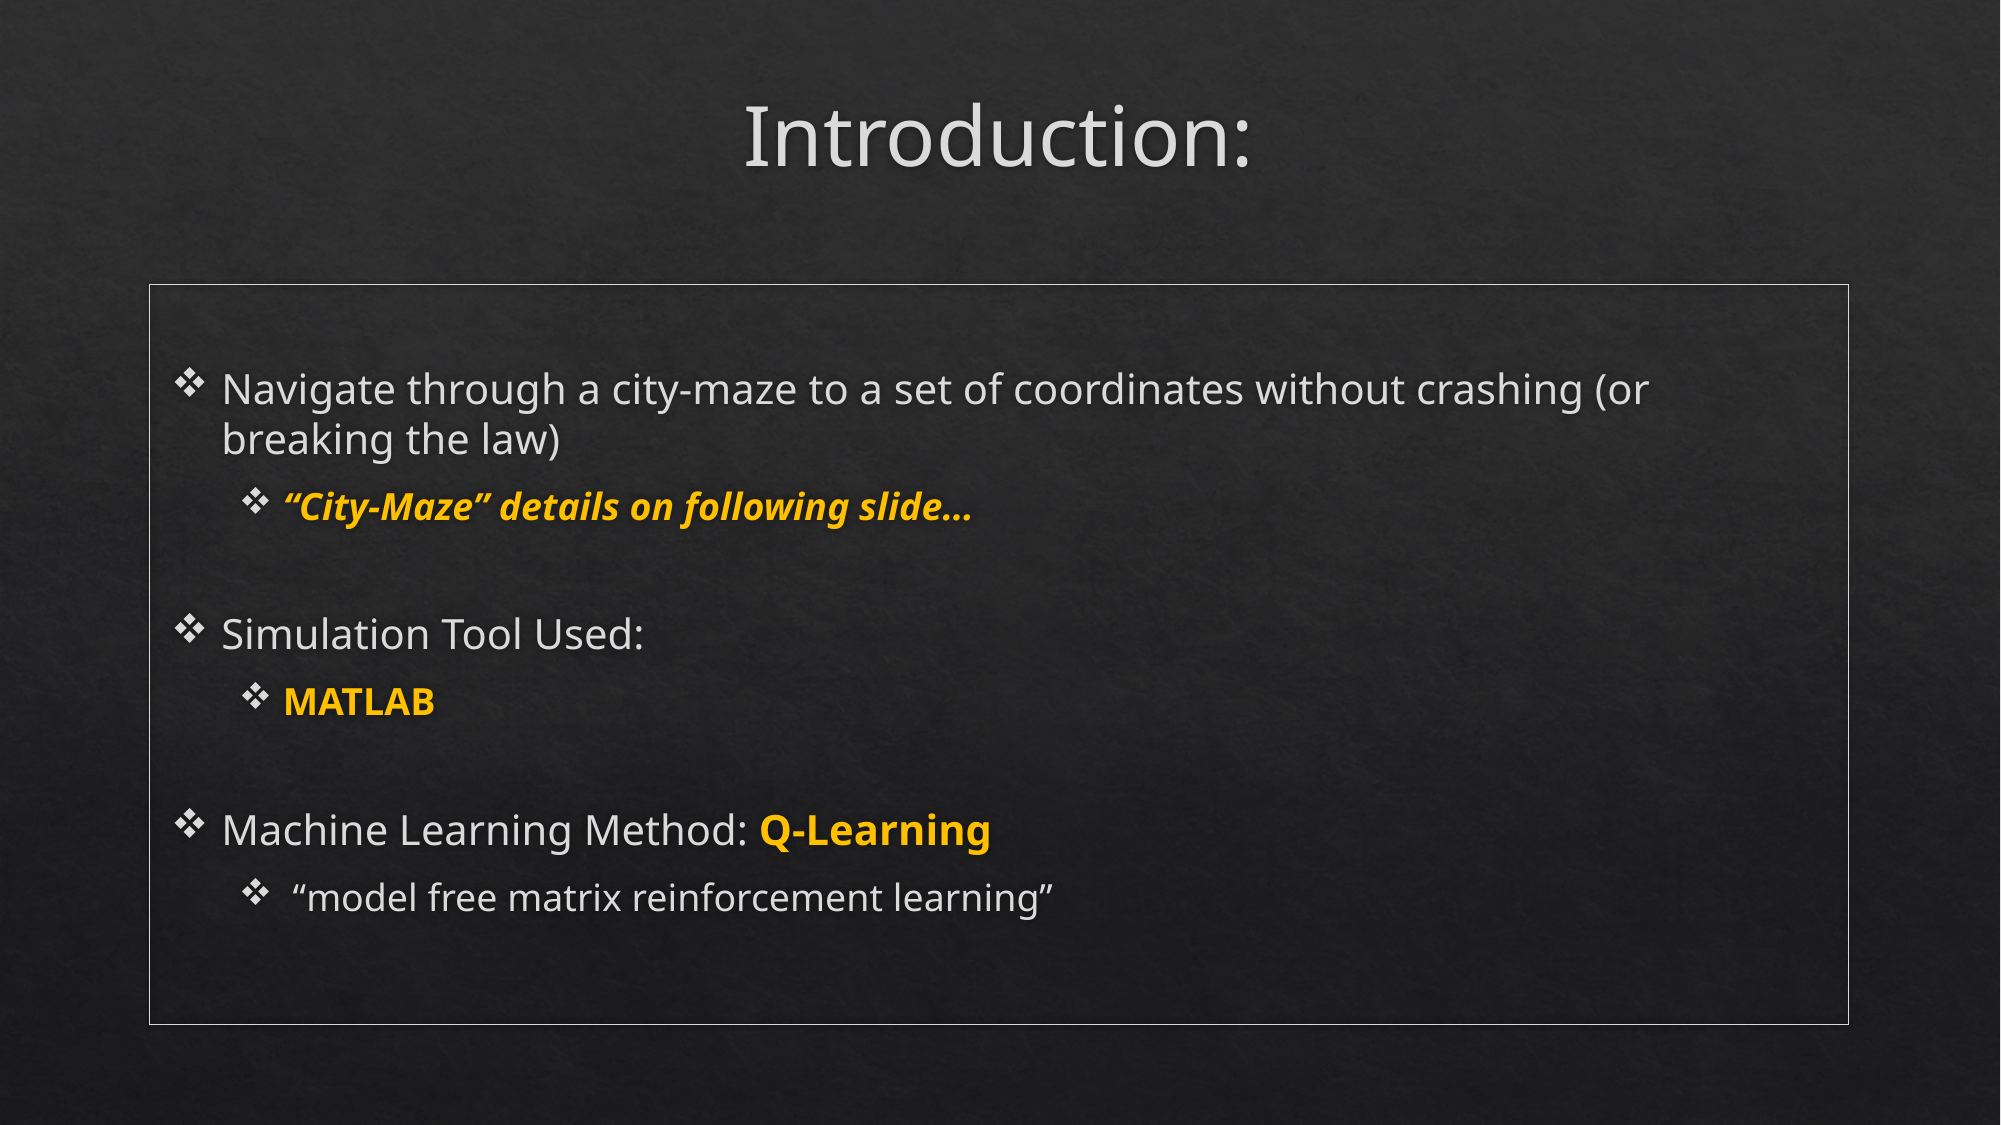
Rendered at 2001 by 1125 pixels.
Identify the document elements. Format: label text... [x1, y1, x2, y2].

title Introduction: [149, 53, 1849, 213]
